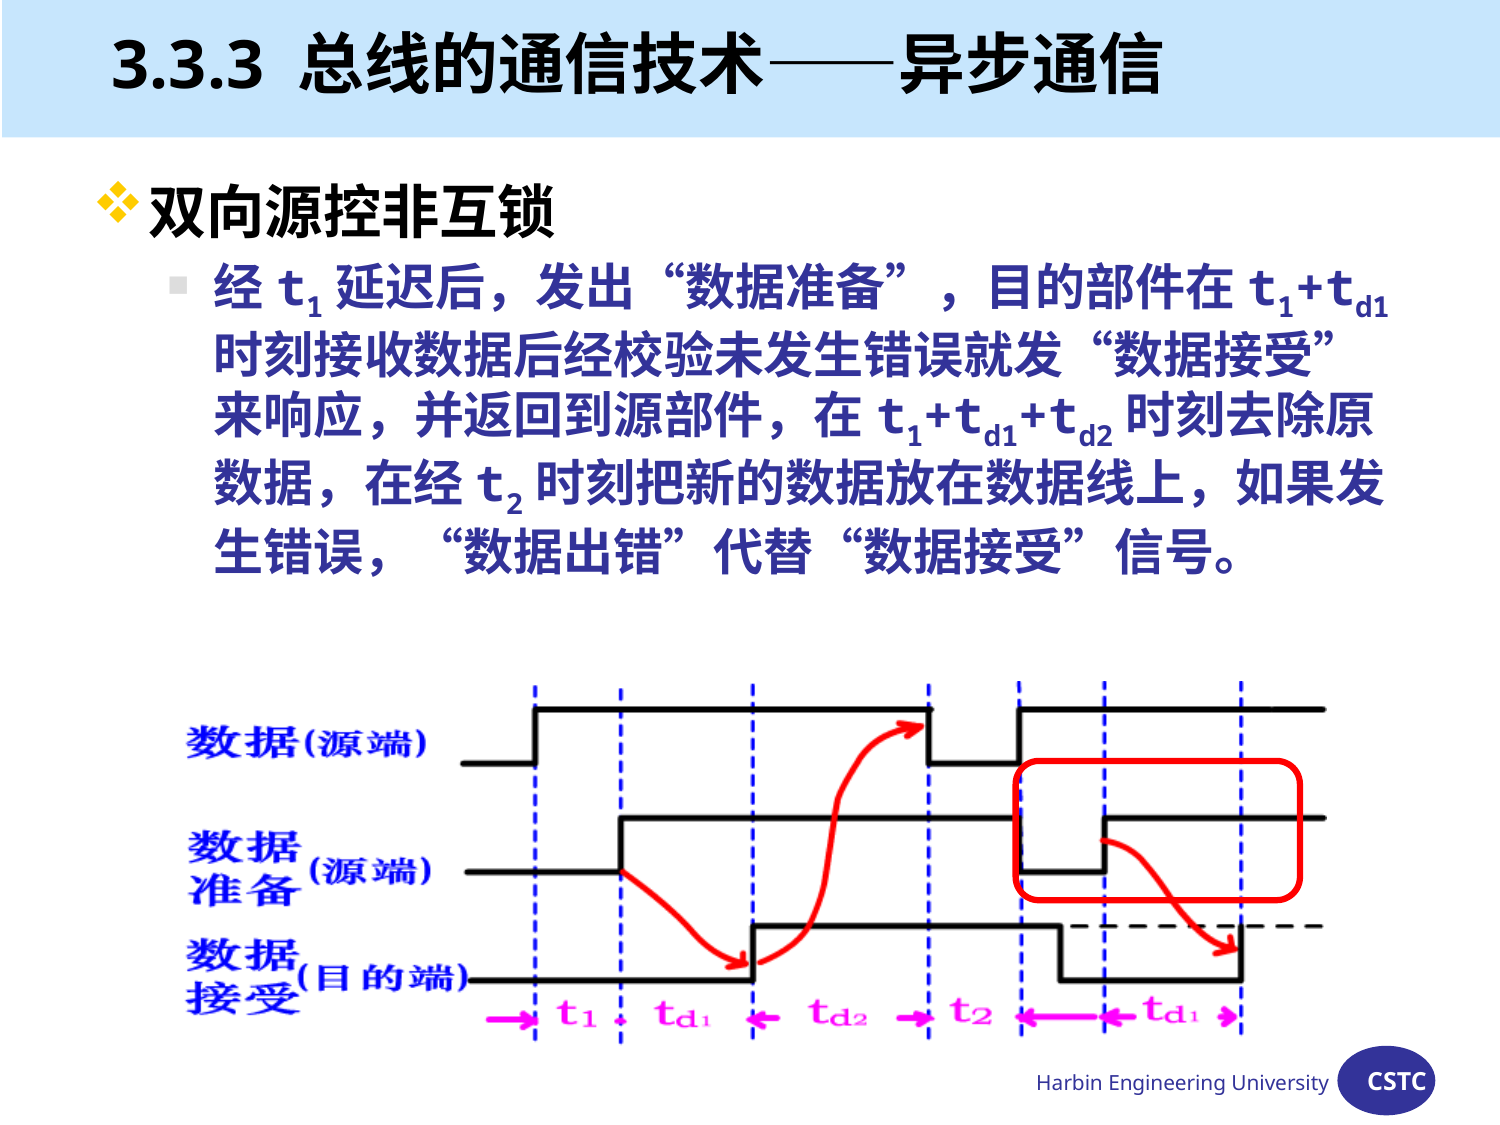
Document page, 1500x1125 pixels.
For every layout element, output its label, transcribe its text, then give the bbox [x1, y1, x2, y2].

footer Harbin Engineering University [693, 1062, 1344, 1113]
title 3.3.3 总线的通信技术——异步通信 [96, 11, 1385, 112]
list 双向源控非互锁 经t1延迟后，发出“数据准备”，目的部件在t1+td1时刻接收数据后经校验未发生错误就发“数据接受”来响应，并返回到源部件，在t1+td1+td2时刻去除原数据，在经t2时刻把新的数据放在数据线上，如果发生错误，“数据出错”代替“数据接受”信号。 [76, 167, 1428, 981]
picture [177, 681, 1327, 1050]
